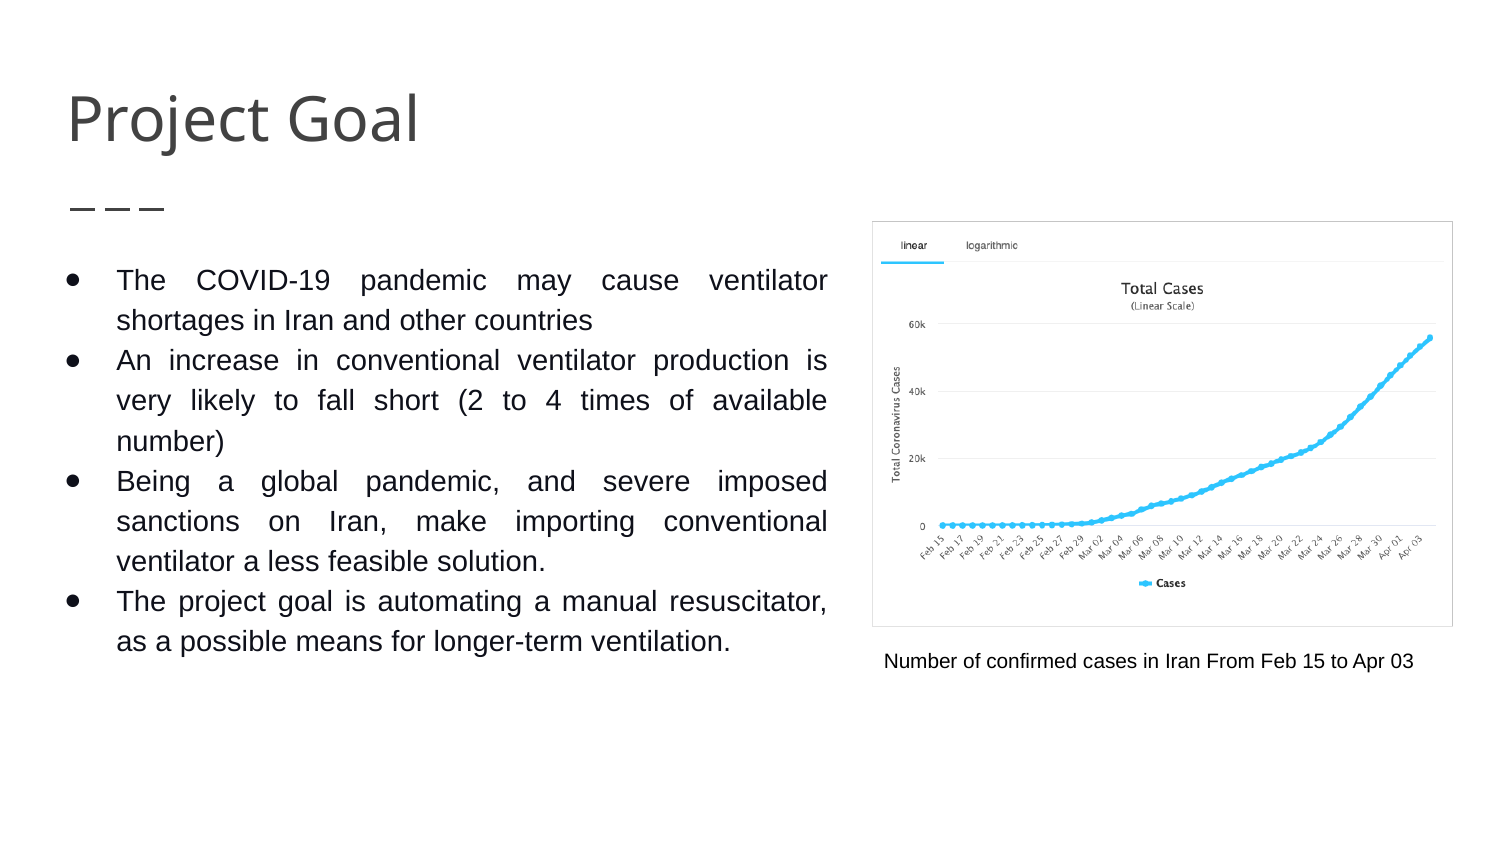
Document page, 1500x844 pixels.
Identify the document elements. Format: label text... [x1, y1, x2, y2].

list The COVID-19 pandemic may cause ventilator shortages in Iran and other countries An increase in conventional ventilator production is very likely to fall short (2 to 4 times of available number) Being a global pandemic, and severe imposed sanctions on Iran, make importing conventional ventilator a less feasible solution. The project goal is automating a manual resuscitator, as a possible means for longer-term ventilation. [26, 240, 844, 750]
title Project Goal [51, 48, 1449, 169]
text_box Number of confirmed cases in Iran From Feb 15 to Apr 03 [868, 635, 1449, 686]
picture [868, 218, 1456, 627]
